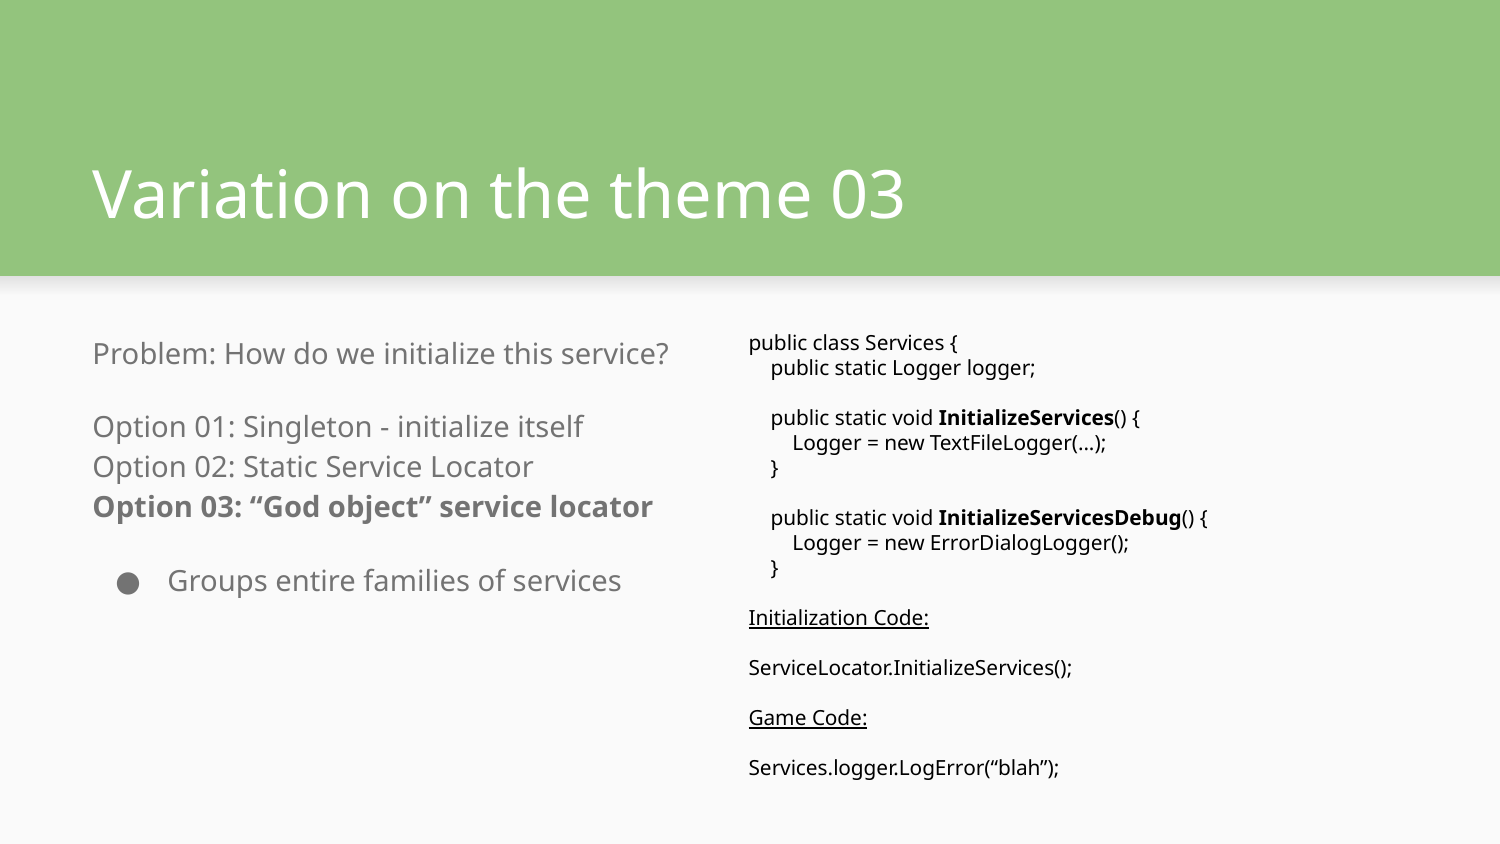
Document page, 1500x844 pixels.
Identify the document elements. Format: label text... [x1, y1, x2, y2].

list Problem: How do we initialize this service? Option 01: Singleton - initialize itself Option 02: Static Service Locator Option 03: “God object” service locator Groups entire families of services [77, 314, 733, 760]
list public class Services { public static Logger logger; public static void InitializeServices() { Logger = new TextFileLogger(...); } public static void InitializeServicesDebug() { Logger = new ErrorDialogLogger(); } Initialization Code: ServiceLocator.InitializeServices(); Game Code: Services.logger.LogError(“blah”); [733, 314, 1486, 760]
title Variation on the theme 03 [77, 121, 1427, 248]
